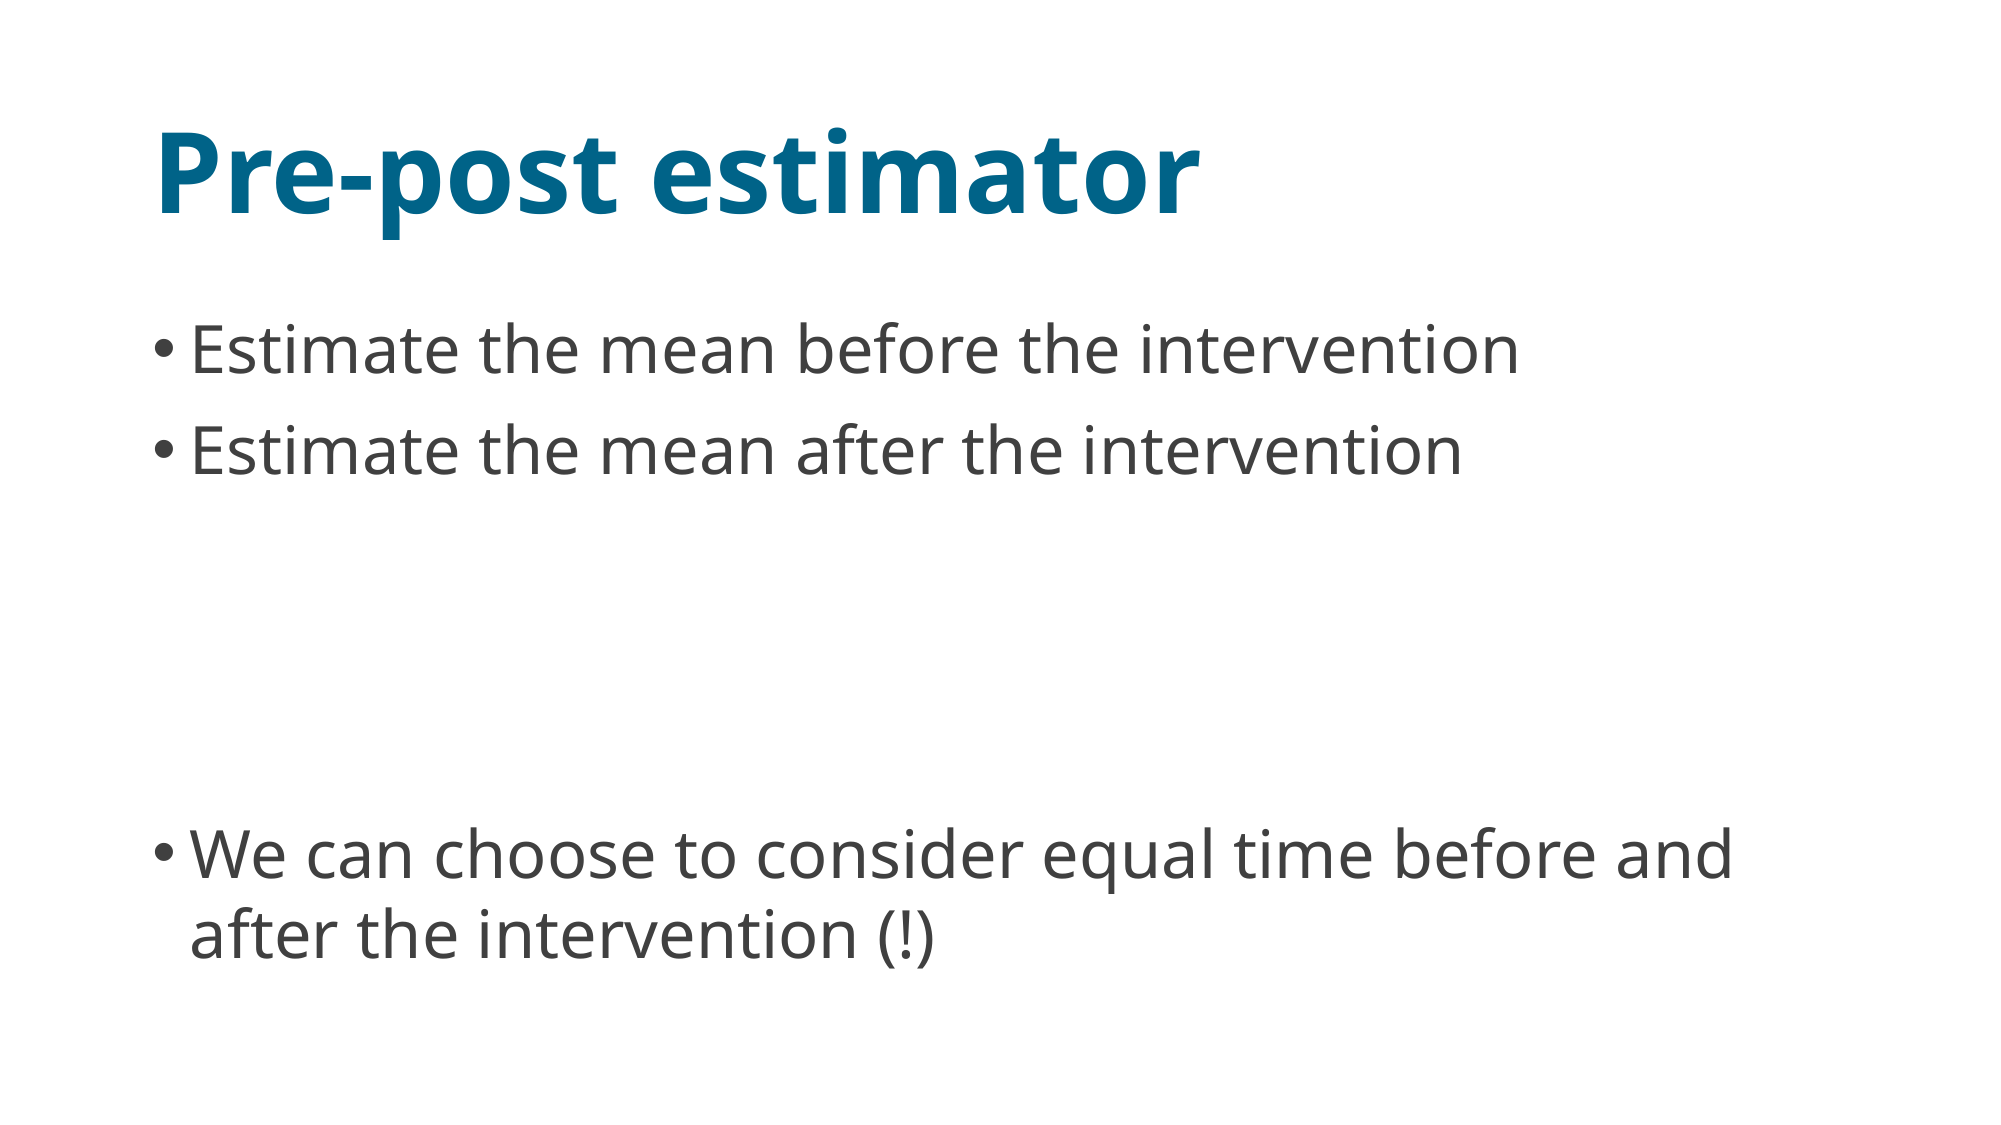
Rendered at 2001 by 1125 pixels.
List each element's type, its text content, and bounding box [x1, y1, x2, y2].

title Pre-post estimator [137, 59, 1863, 278]
